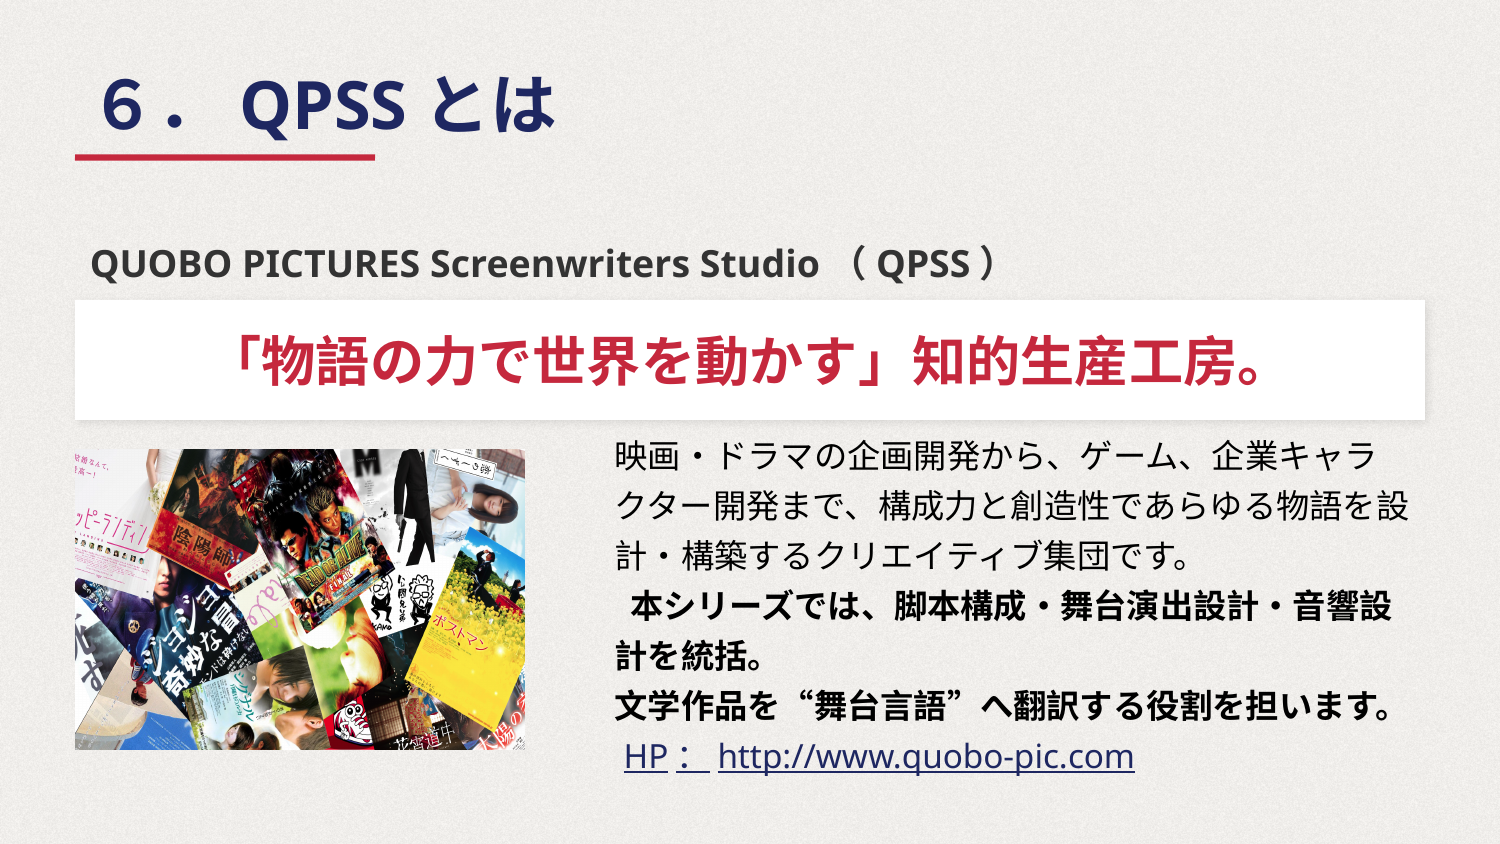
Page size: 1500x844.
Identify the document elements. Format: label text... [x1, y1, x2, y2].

picture [0, 0, 1500, 844]
text_box 映画・ドラマの企画開発から、ゲーム、企業キャラクター開発まで、構成力と創造性であらゆる物語を設計・構築するクリエイティブ集団です。 本シリーズでは、脚本構成・舞台演出設計・音響設計を統括。 文学作品を“舞台言語”へ翻訳する役割を担います。 HP：http://www.quobo-pic.com [599, 449, 1425, 750]
text_box 「物語の力で世界を動かす」知的生産工房。 [74, 299, 1425, 420]
text_box ６．QPSSとは [74, 29, 1425, 150]
text_box QUOBO PICTURES Screenwriters Studio（QPSS） [74, 224, 1425, 299]
